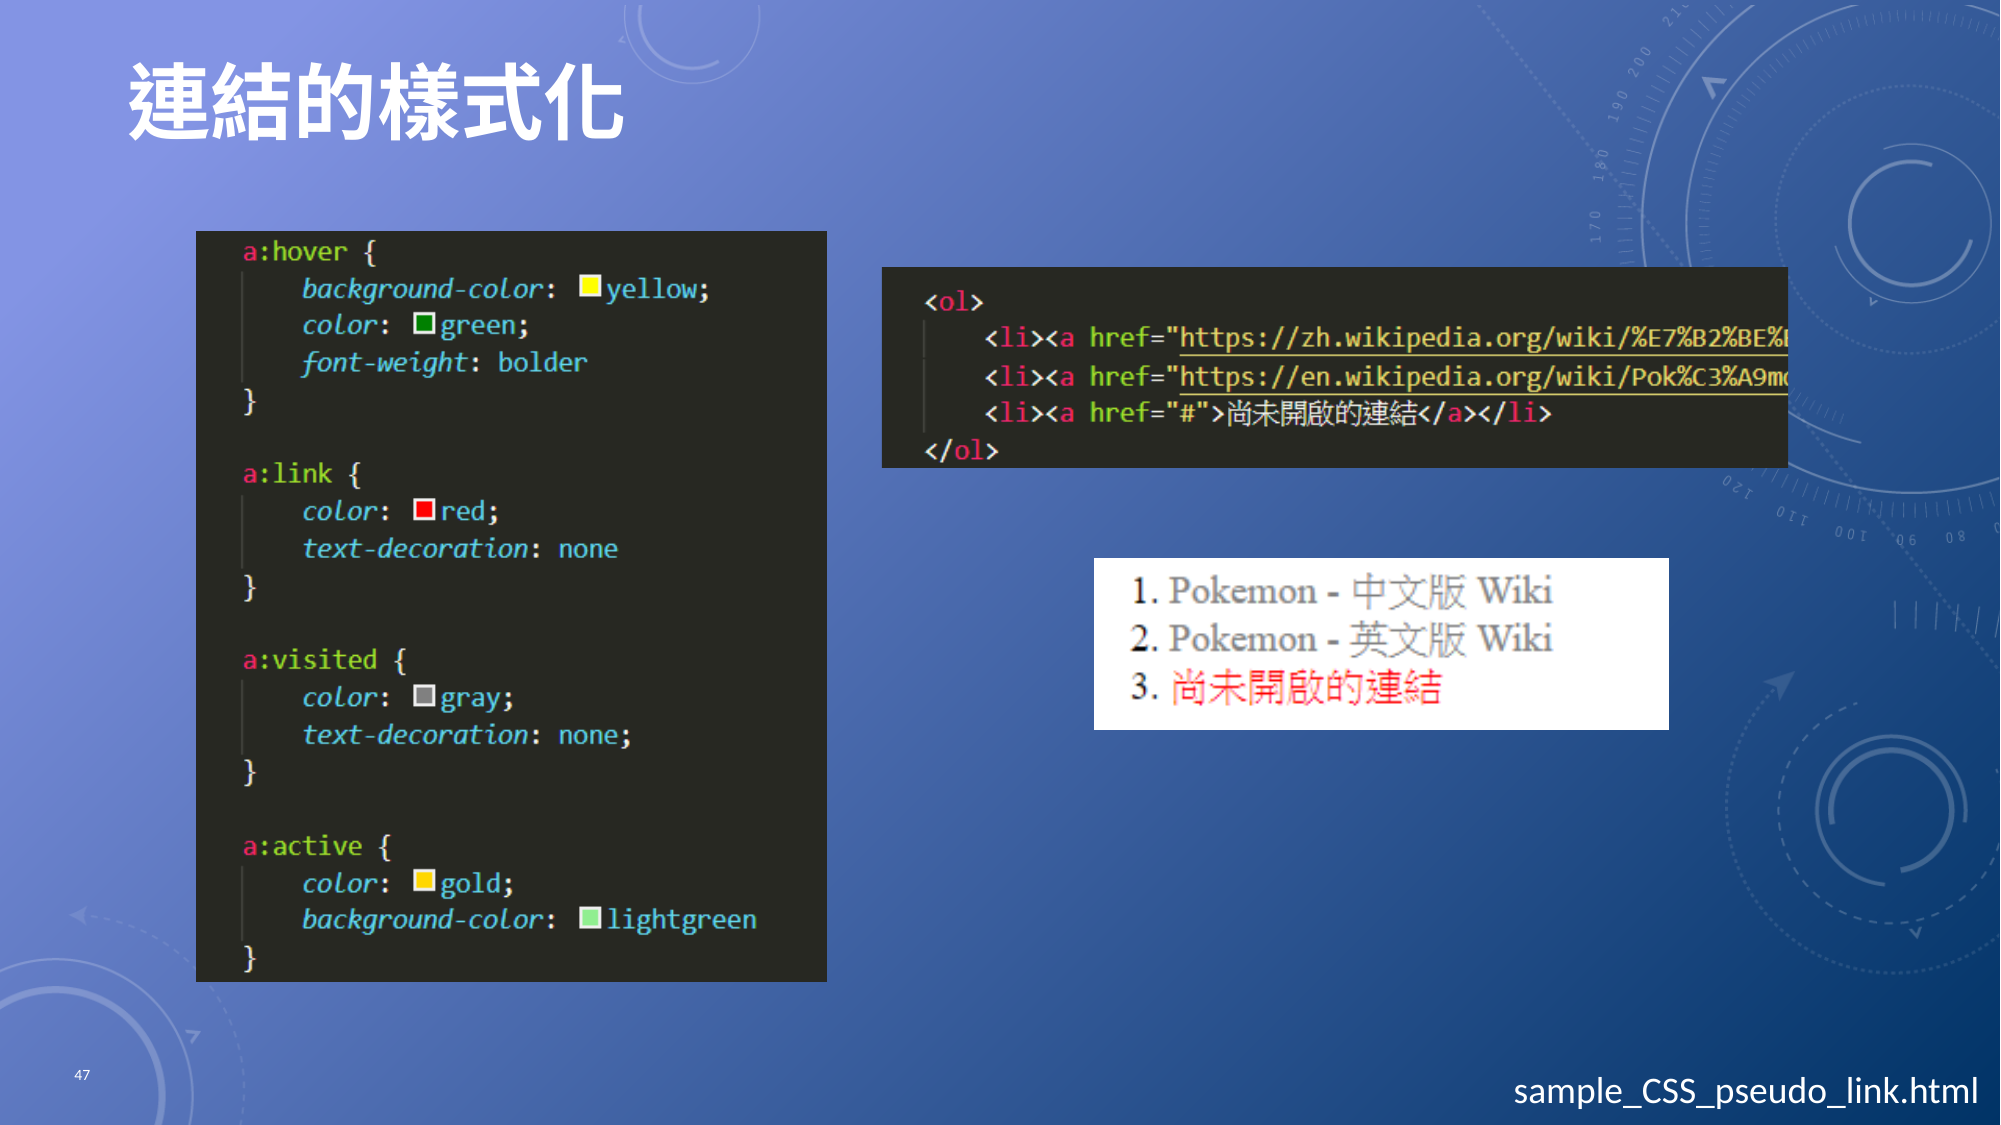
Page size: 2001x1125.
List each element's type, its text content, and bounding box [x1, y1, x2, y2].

title 連結的樣式化 [112, 24, 1775, 177]
picture [0, 5, 2000, 1125]
text_box sample_CSS_pseudo_link.html [1498, 1058, 1995, 1119]
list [881, 266, 1789, 469]
slide_number 47 [14, 1043, 106, 1106]
